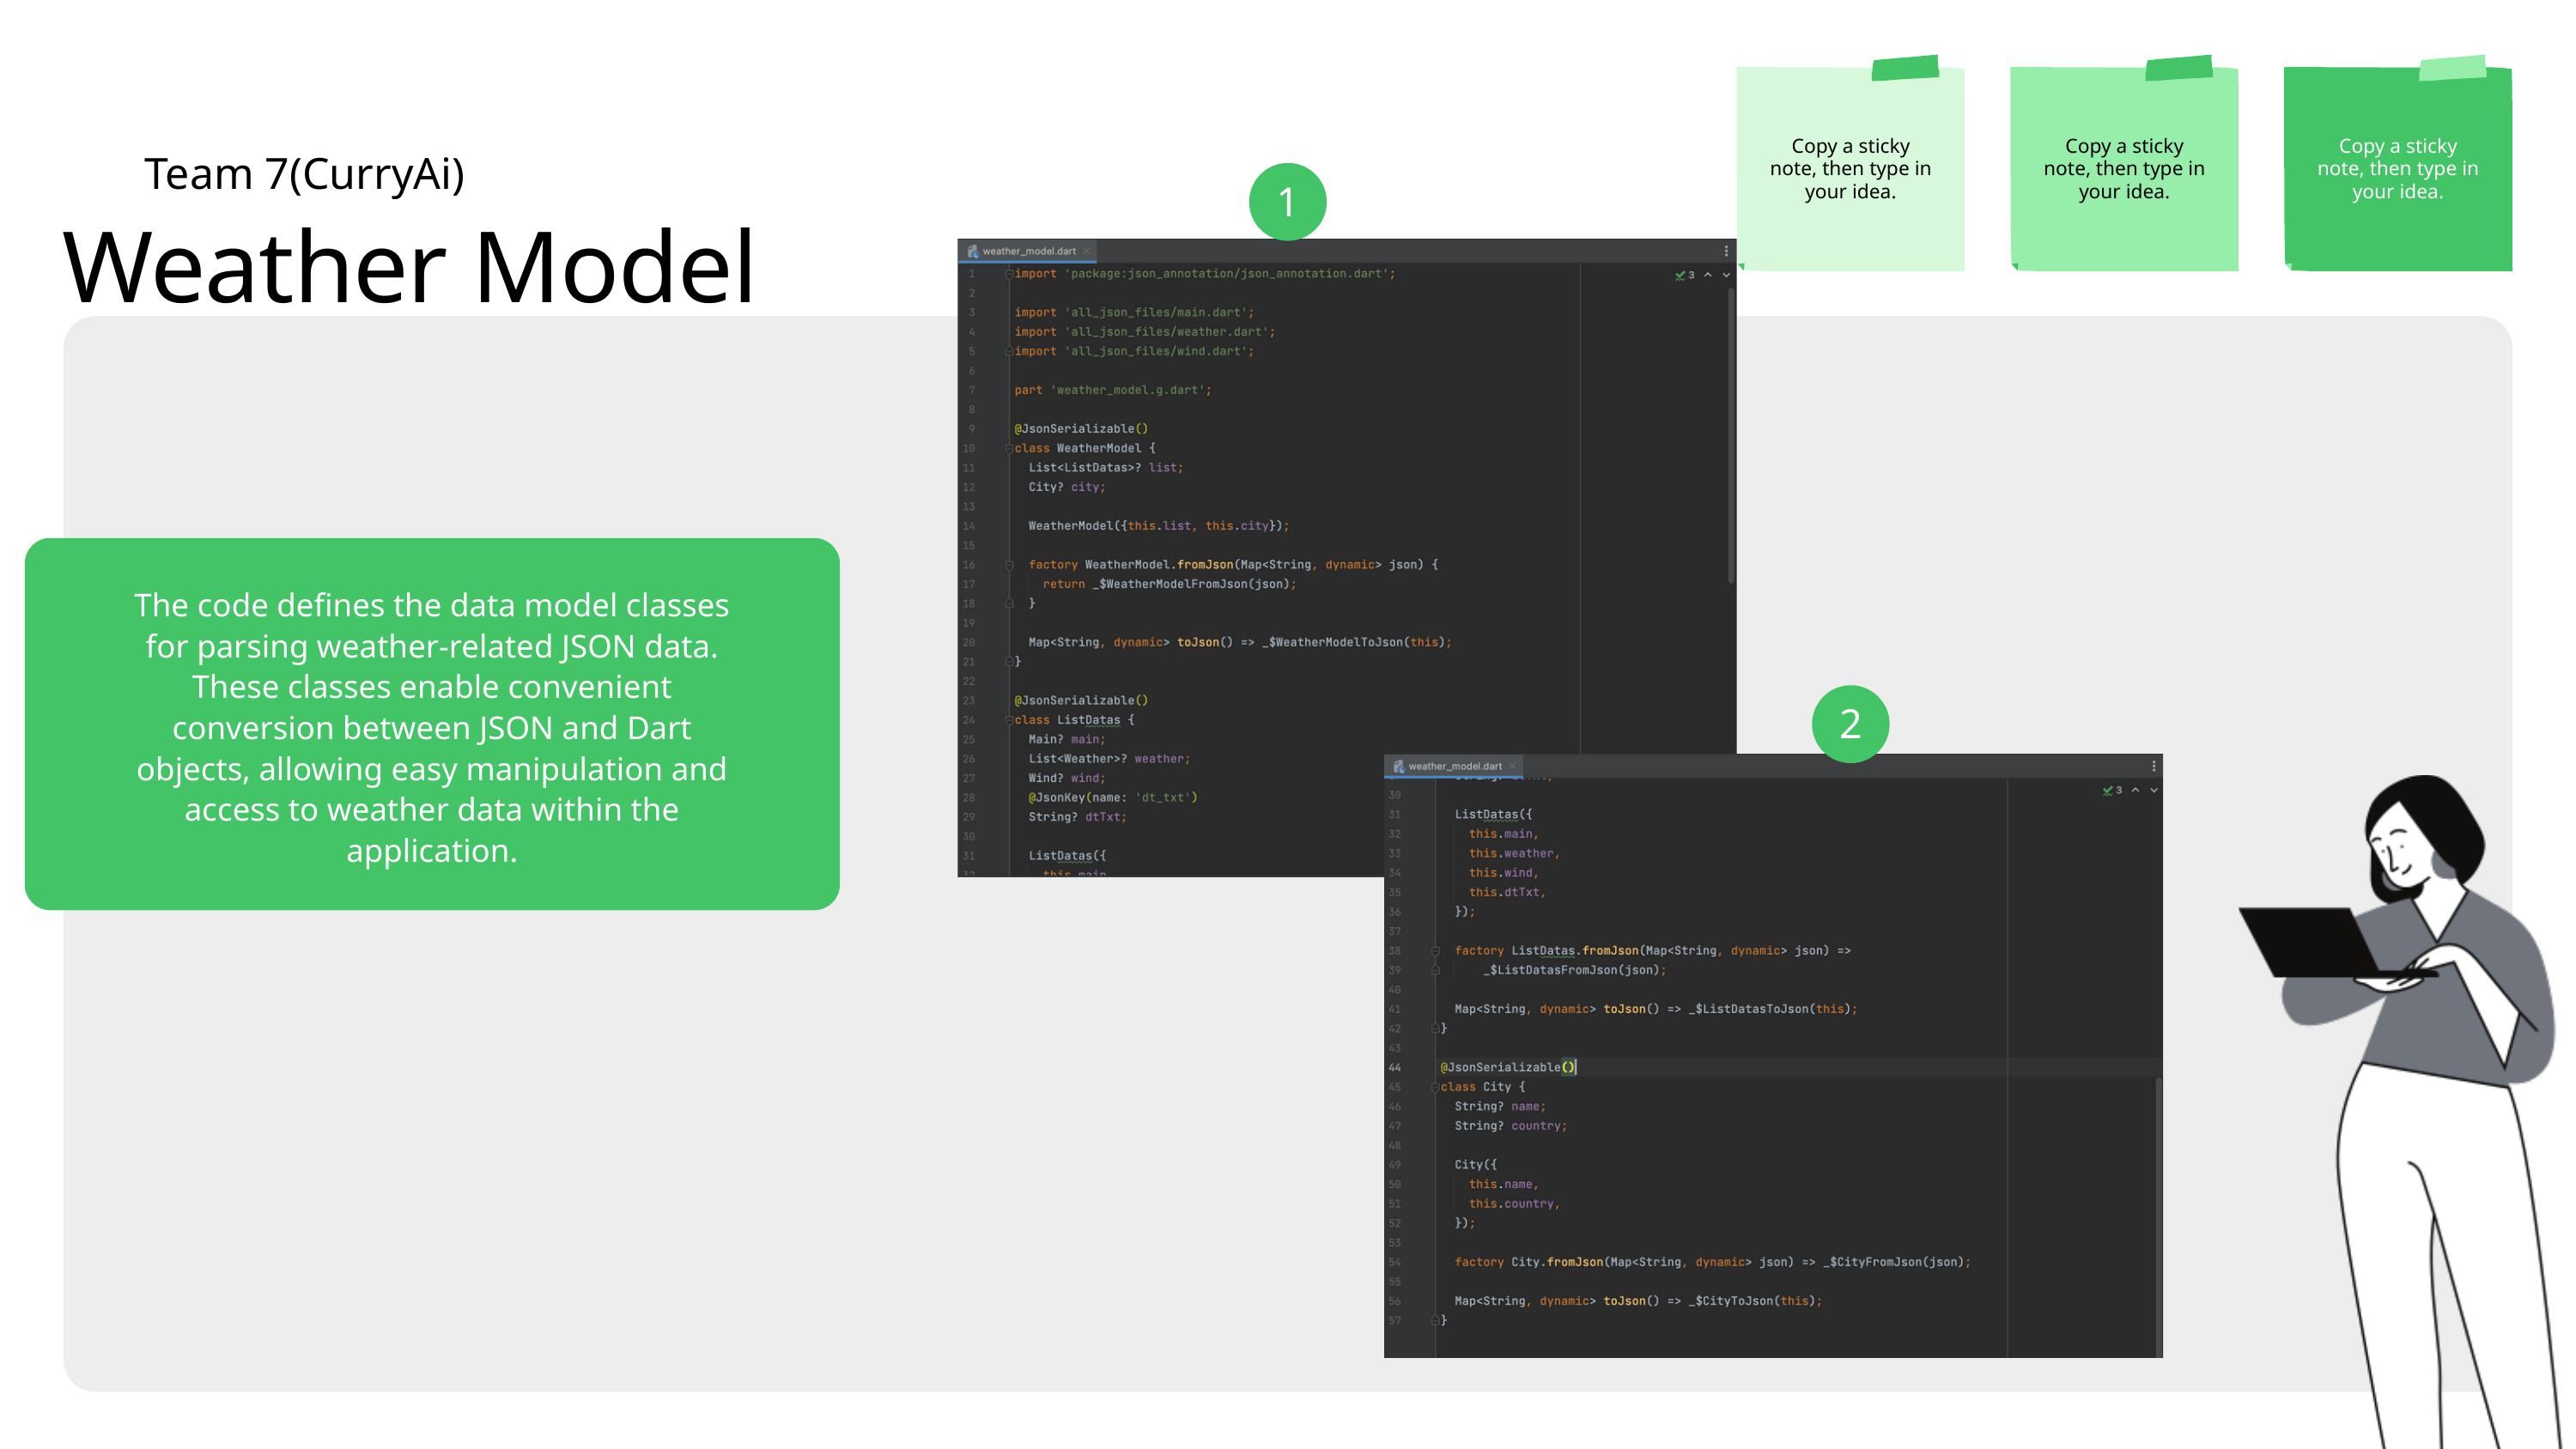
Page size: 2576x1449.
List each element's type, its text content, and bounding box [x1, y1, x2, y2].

text_box Weather Model [62, 185, 1288, 314]
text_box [2009, 54, 2239, 272]
text_box Team 7(CurryAi) [144, 137, 699, 198]
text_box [1249, 162, 1327, 241]
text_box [24, 537, 841, 911]
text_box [63, 315, 2513, 1392]
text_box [2283, 54, 2513, 272]
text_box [1811, 684, 1891, 764]
text_box [1288, 239, 1737, 312]
text_box [2239, 775, 2576, 1449]
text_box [1736, 54, 1965, 272]
